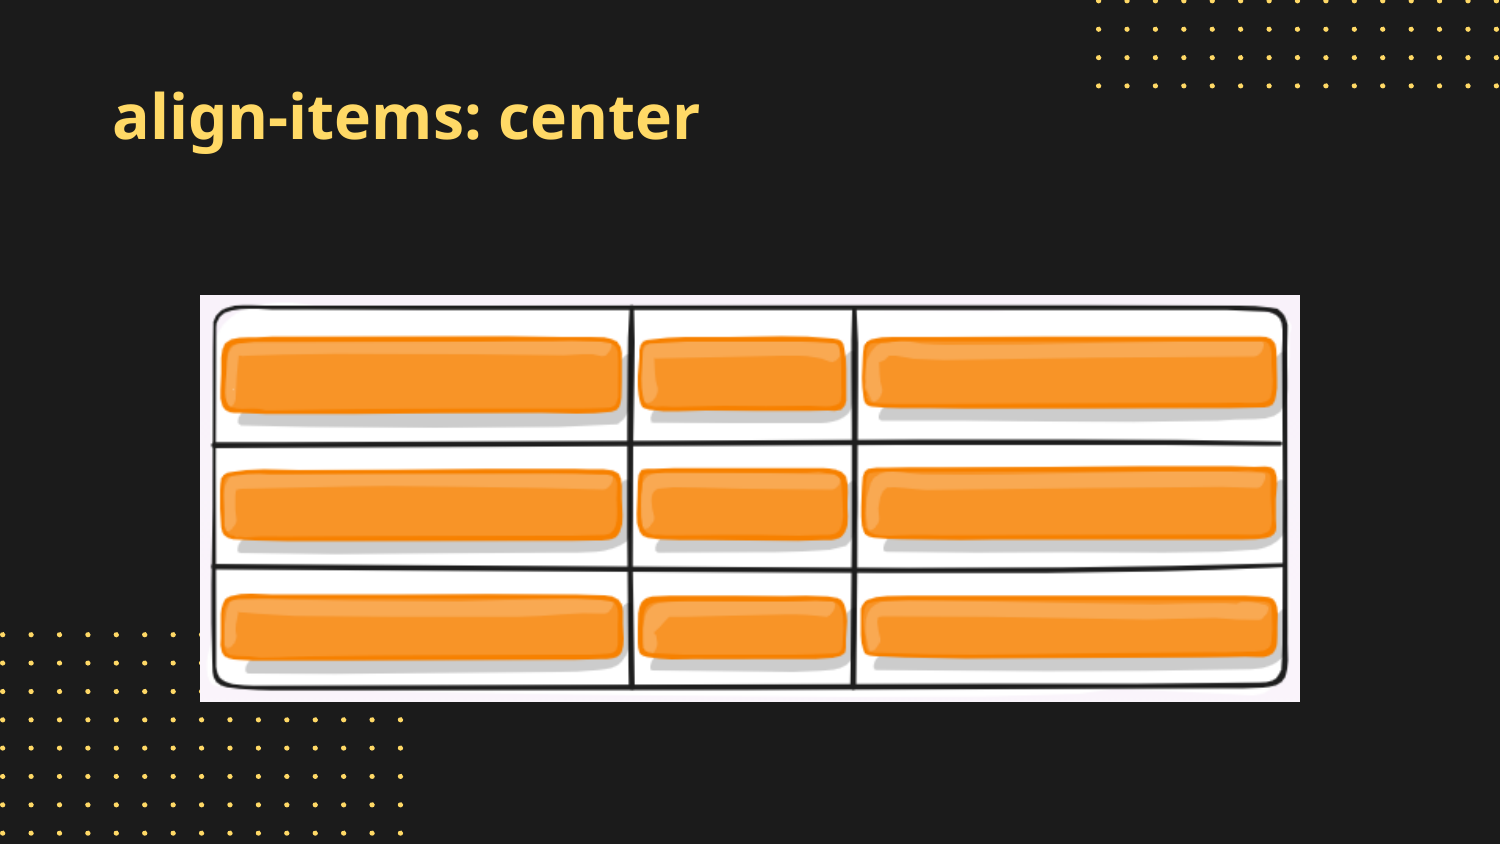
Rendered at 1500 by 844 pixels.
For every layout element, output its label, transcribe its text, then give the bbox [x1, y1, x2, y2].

picture [200, 295, 1300, 702]
title align-items: center [97, 61, 885, 156]
